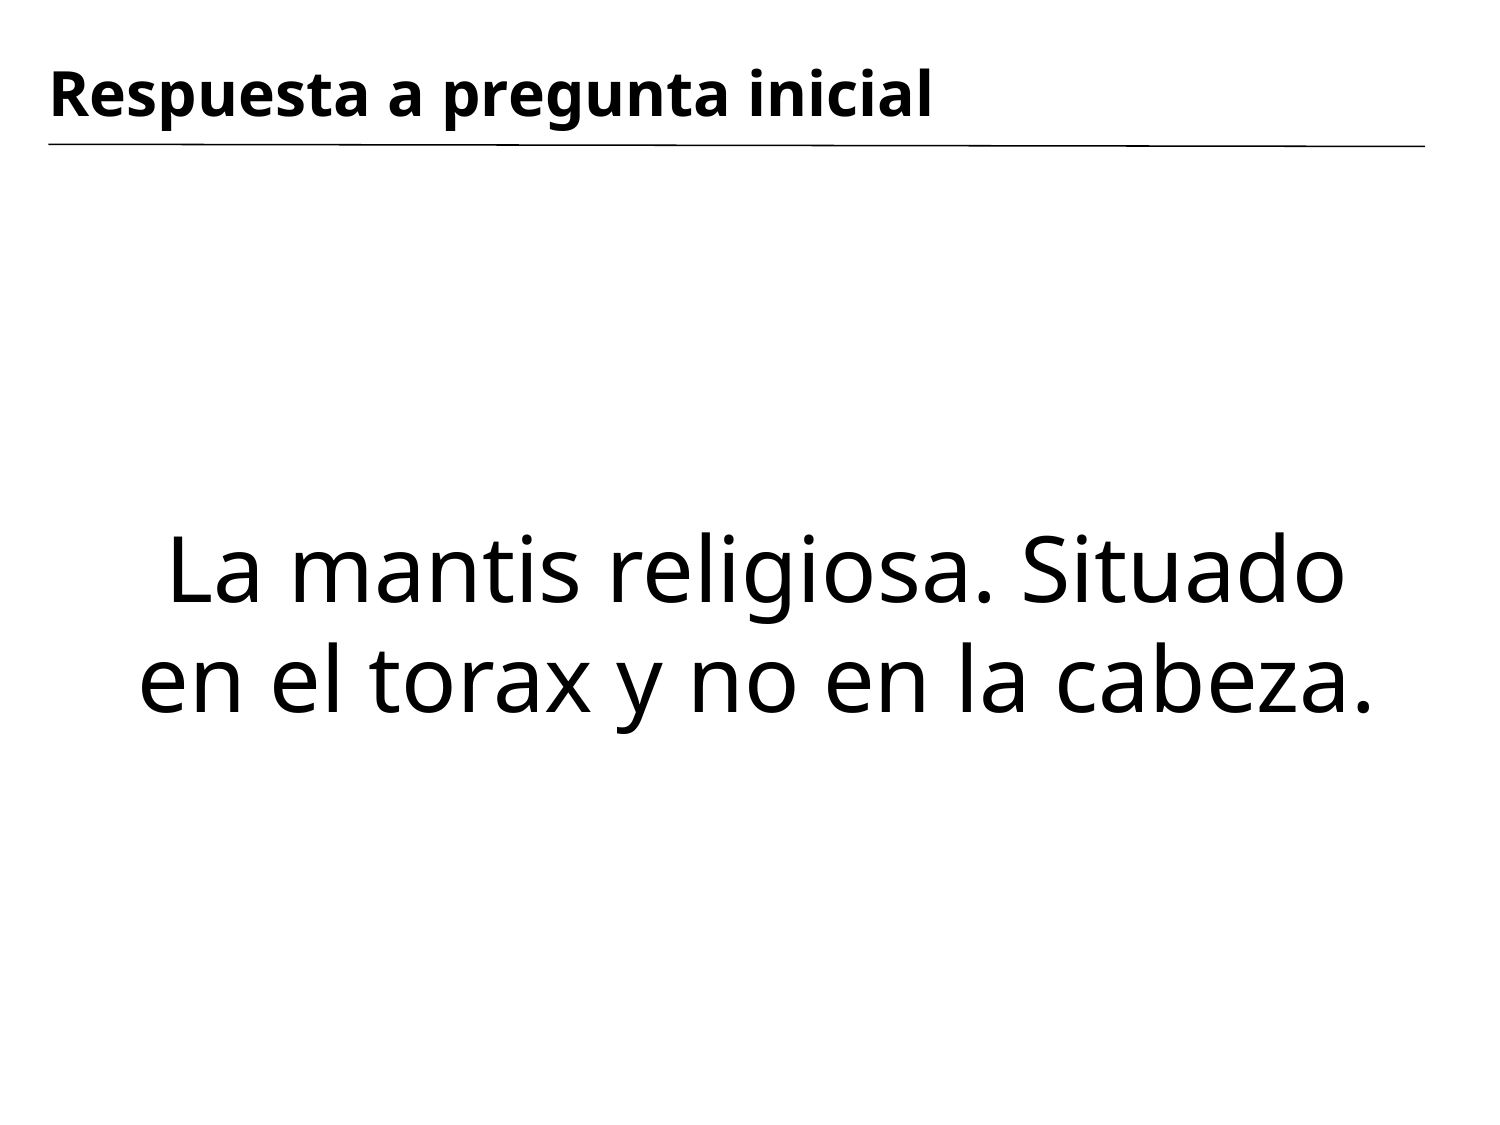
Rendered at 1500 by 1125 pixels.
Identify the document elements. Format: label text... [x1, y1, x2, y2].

list La mantis religiosa. Situado en el torax y no en la cabeza. [75, 177, 1425, 1064]
title Respuesta a pregunta inicial [33, 32, 1384, 145]
